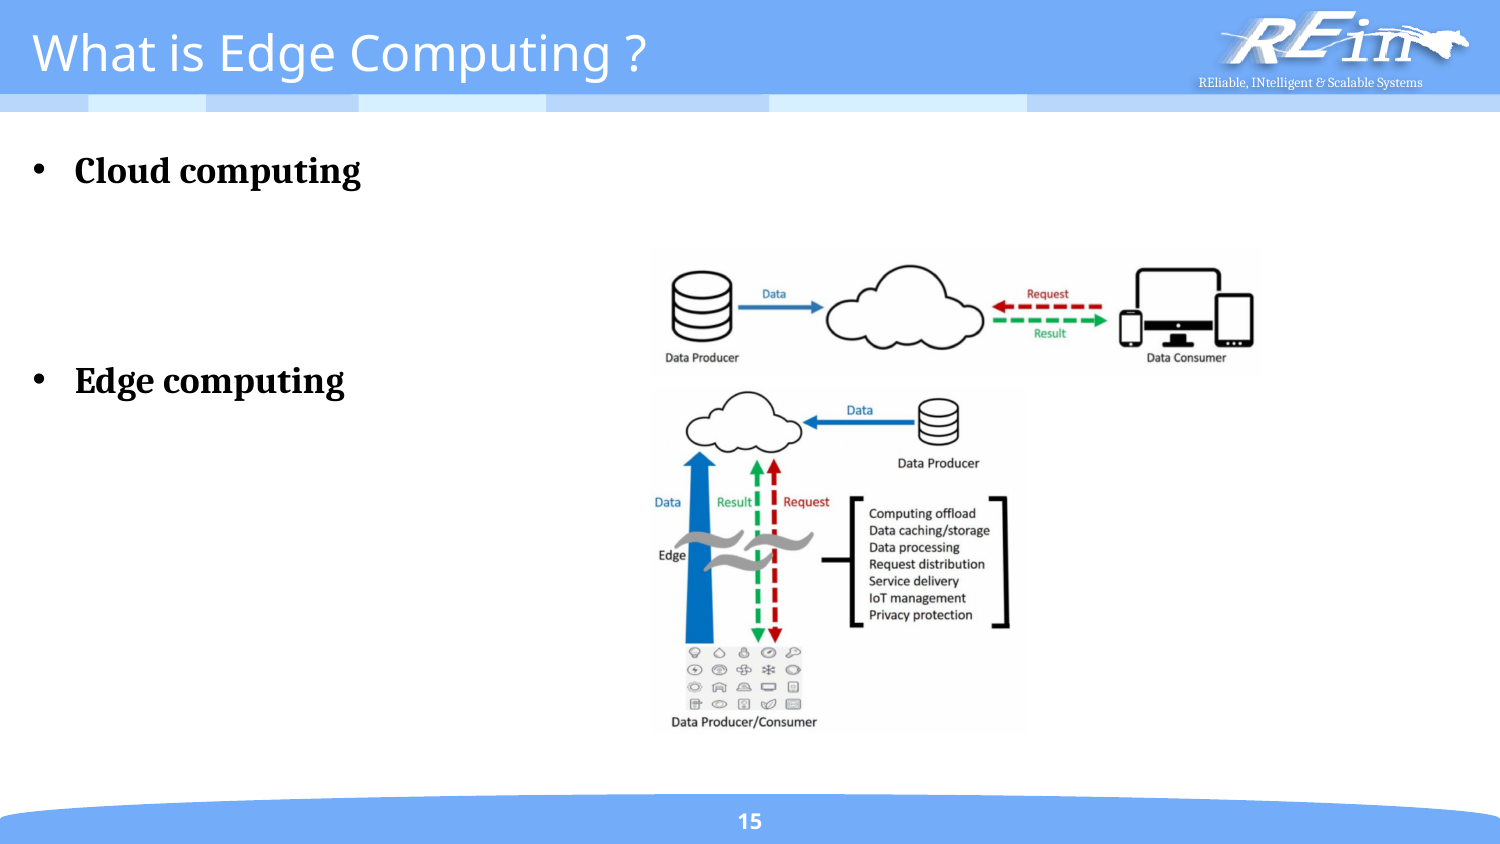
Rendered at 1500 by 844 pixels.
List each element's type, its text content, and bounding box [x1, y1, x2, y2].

title What is Edge Computing ? [17, 17, 1136, 86]
slide_number 15 [667, 802, 833, 842]
picture [650, 387, 1028, 734]
list Cloud computing Edge computing [17, 138, 1459, 786]
picture [650, 248, 1261, 375]
